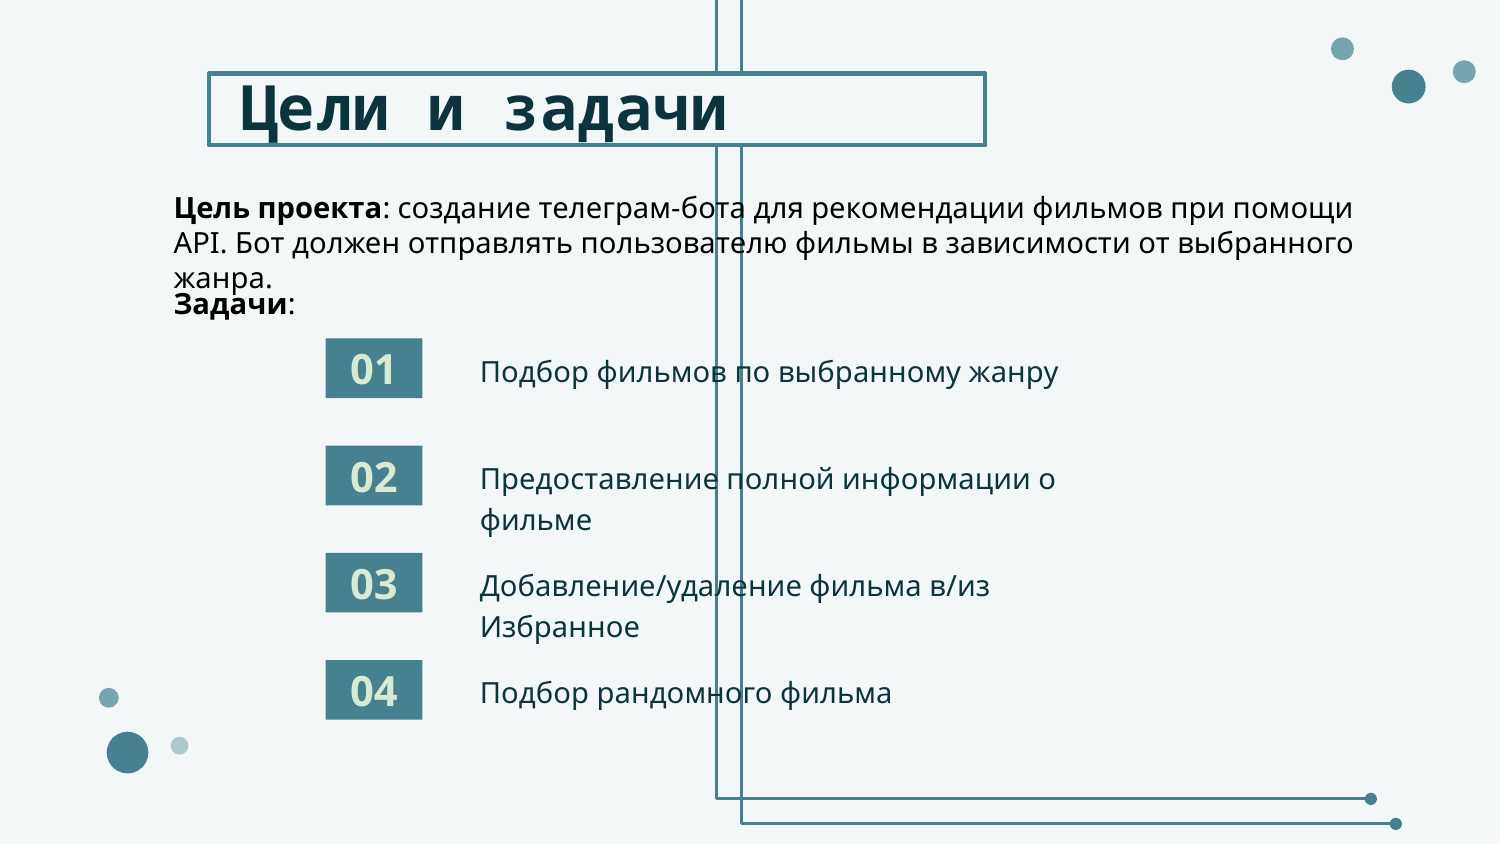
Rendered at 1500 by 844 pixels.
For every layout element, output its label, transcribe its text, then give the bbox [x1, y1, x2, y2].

text_box [106, 731, 149, 774]
title 01 [325, 338, 423, 399]
subtitle Предоставление полной информации о фильме [464, 440, 1161, 501]
title 02 [325, 445, 423, 506]
text_box Задачи: [158, 277, 343, 328]
subtitle Подбор рандомного фильма [464, 654, 1161, 715]
text_box Цель проекта: создание телеграм-бота для рекомендации фильмов при помощи API. Бот должен отправлять пользователю фильмы в зависимости от выбранного жанра. [158, 181, 1404, 302]
title Цели и задачи [225, 52, 1489, 147]
subtitle Добавление/удаление фильма в/из Избранное [464, 547, 1161, 608]
text_box [170, 736, 189, 755]
text_box [98, 687, 119, 708]
title 03 [325, 552, 423, 613]
subtitle Подбор фильмов по выбранному жанру [464, 332, 1161, 393]
title 04 [325, 660, 423, 720]
text_box [207, 71, 225, 147]
